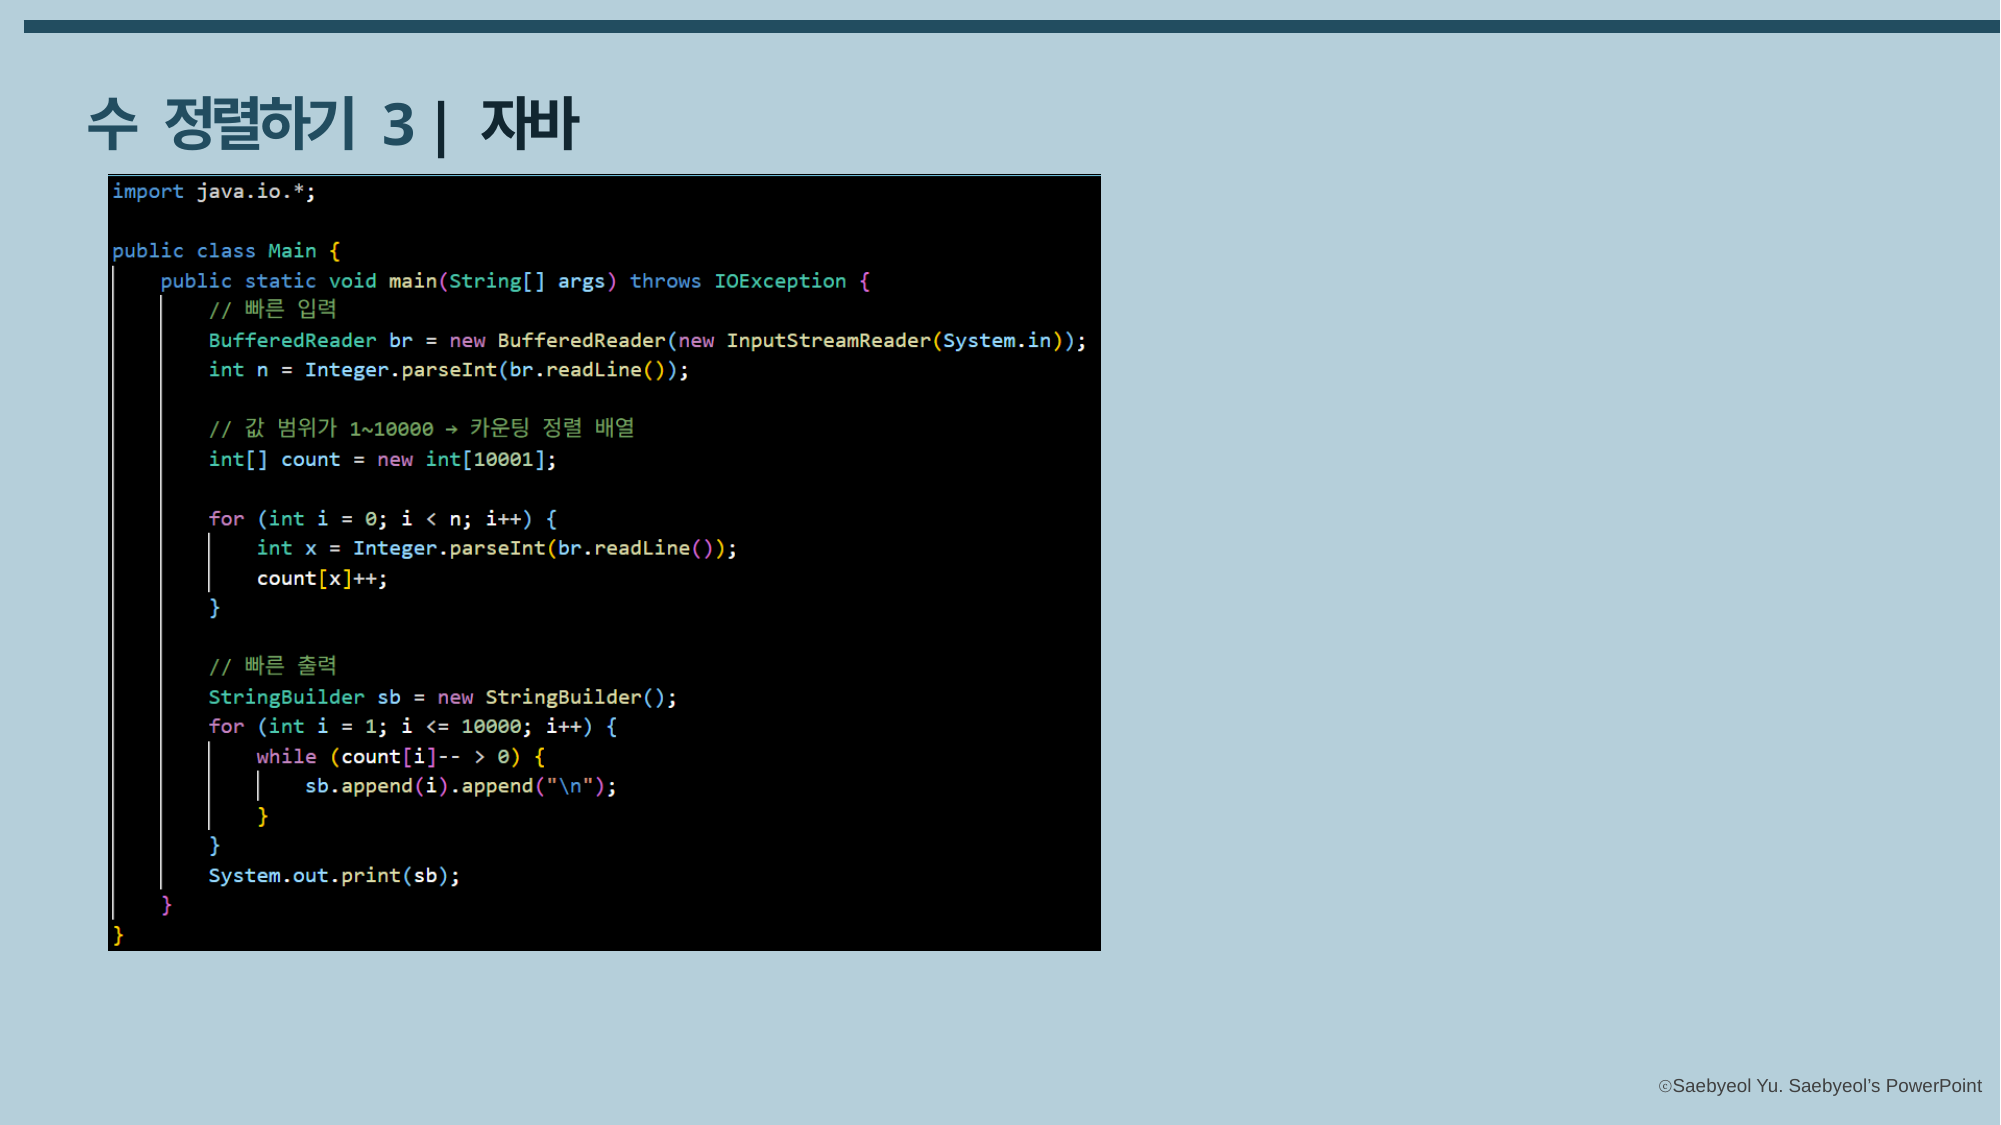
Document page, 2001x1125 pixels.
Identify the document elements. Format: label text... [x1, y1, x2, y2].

picture [108, 174, 1101, 951]
text_box 수 정렬하기 3 | 자바 [71, 79, 872, 165]
